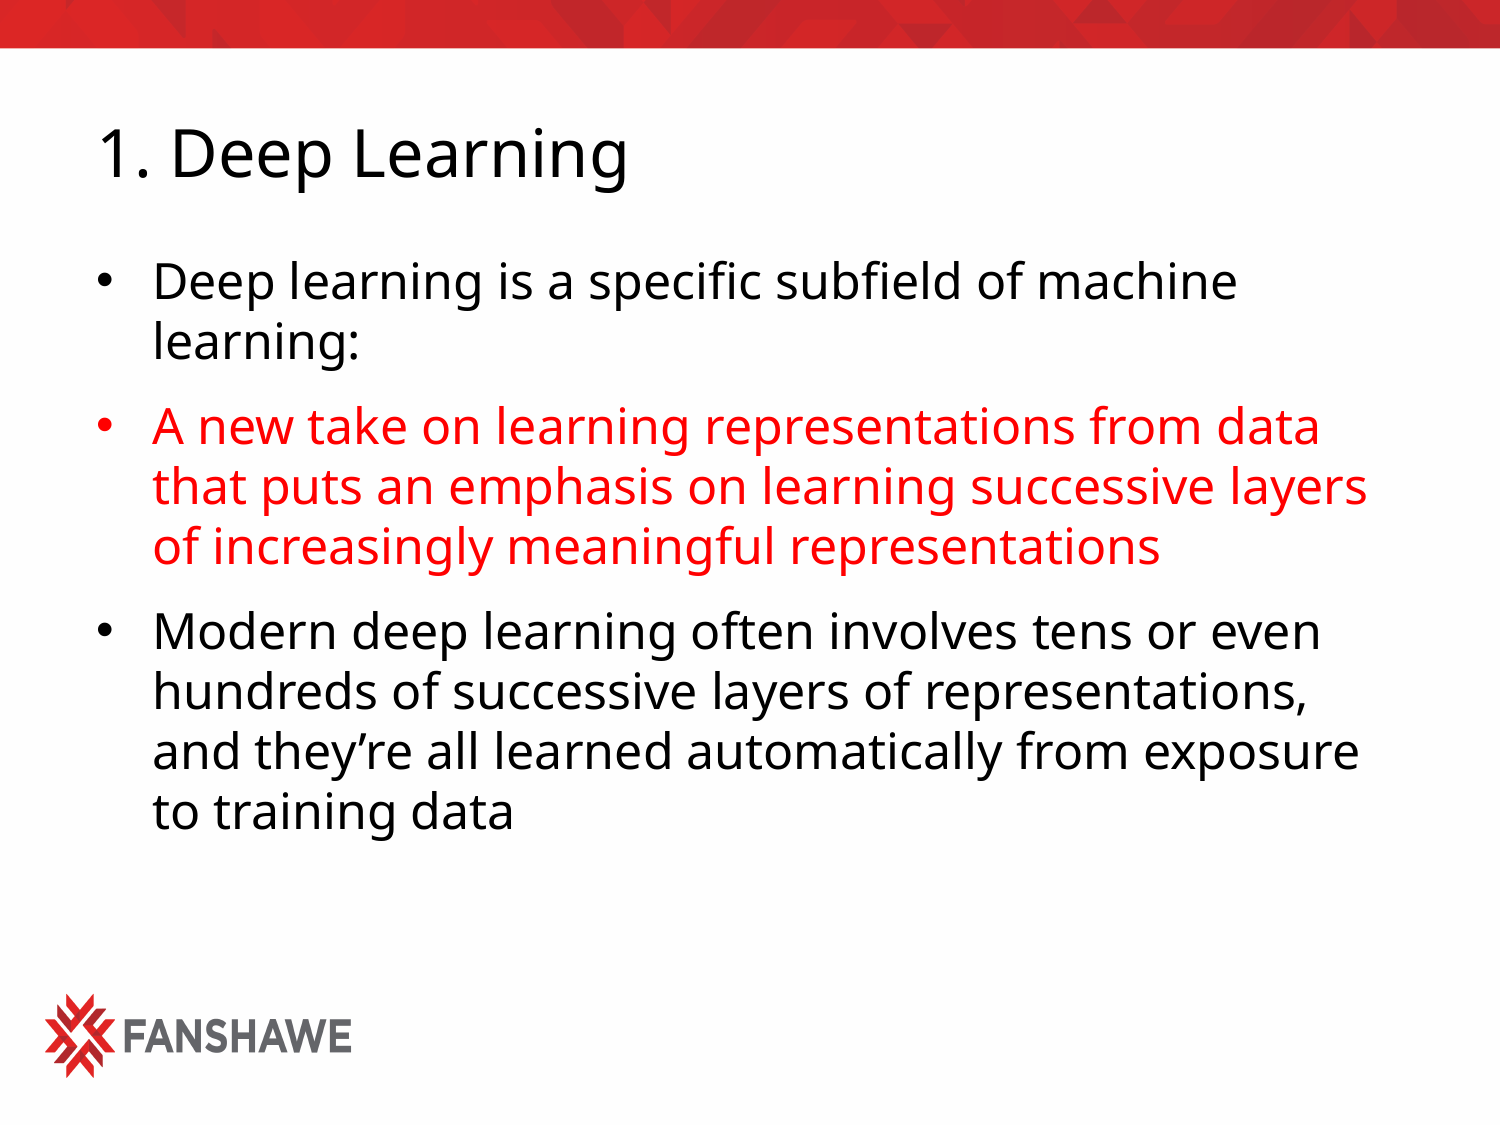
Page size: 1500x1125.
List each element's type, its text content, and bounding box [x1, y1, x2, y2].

picture [0, 0, 1500, 1125]
title 1. Deep Learning [81, 59, 1419, 242]
list Deep learning is a specific subfield of machine learning: A new take on learning representations from data that puts an emphasis on learning successive layers of increasingly meaningful representations Modern deep learning often involves tens or even hundreds of successive layers of representations, and they’re all learned automatically from exposure to training data [81, 242, 1419, 950]
